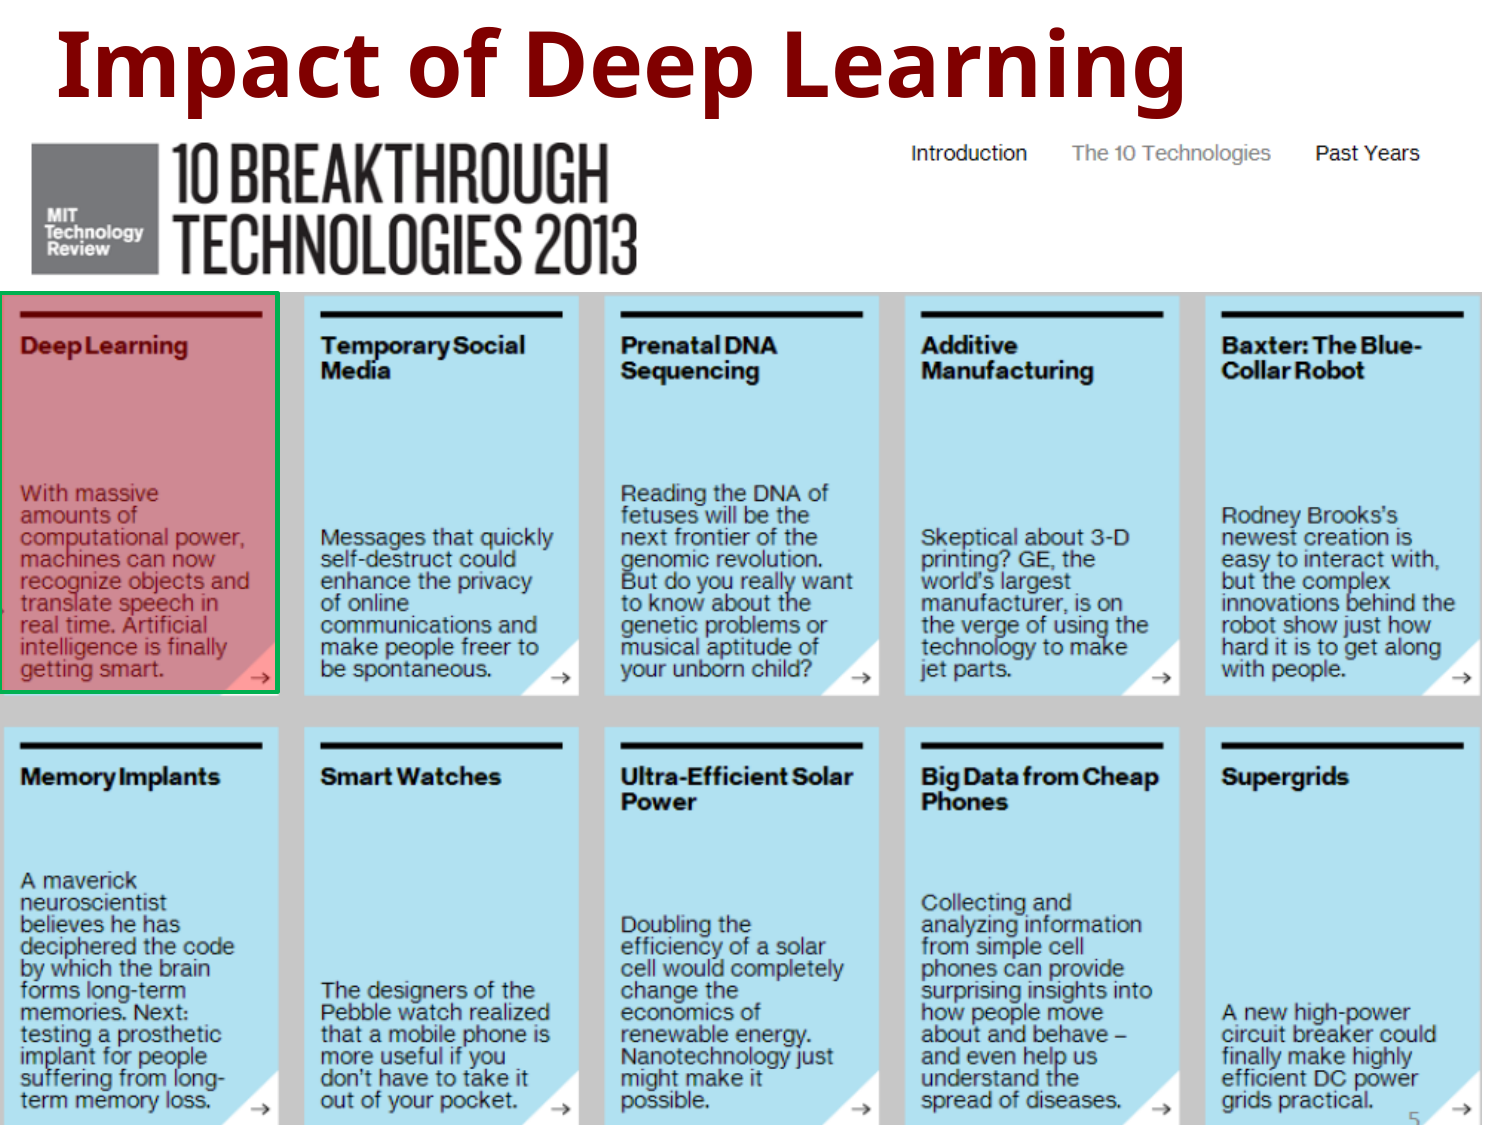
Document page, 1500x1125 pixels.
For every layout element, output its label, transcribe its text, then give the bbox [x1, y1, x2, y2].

title Impact of Deep Learning [41, 0, 1392, 126]
picture [0, 128, 1482, 1125]
